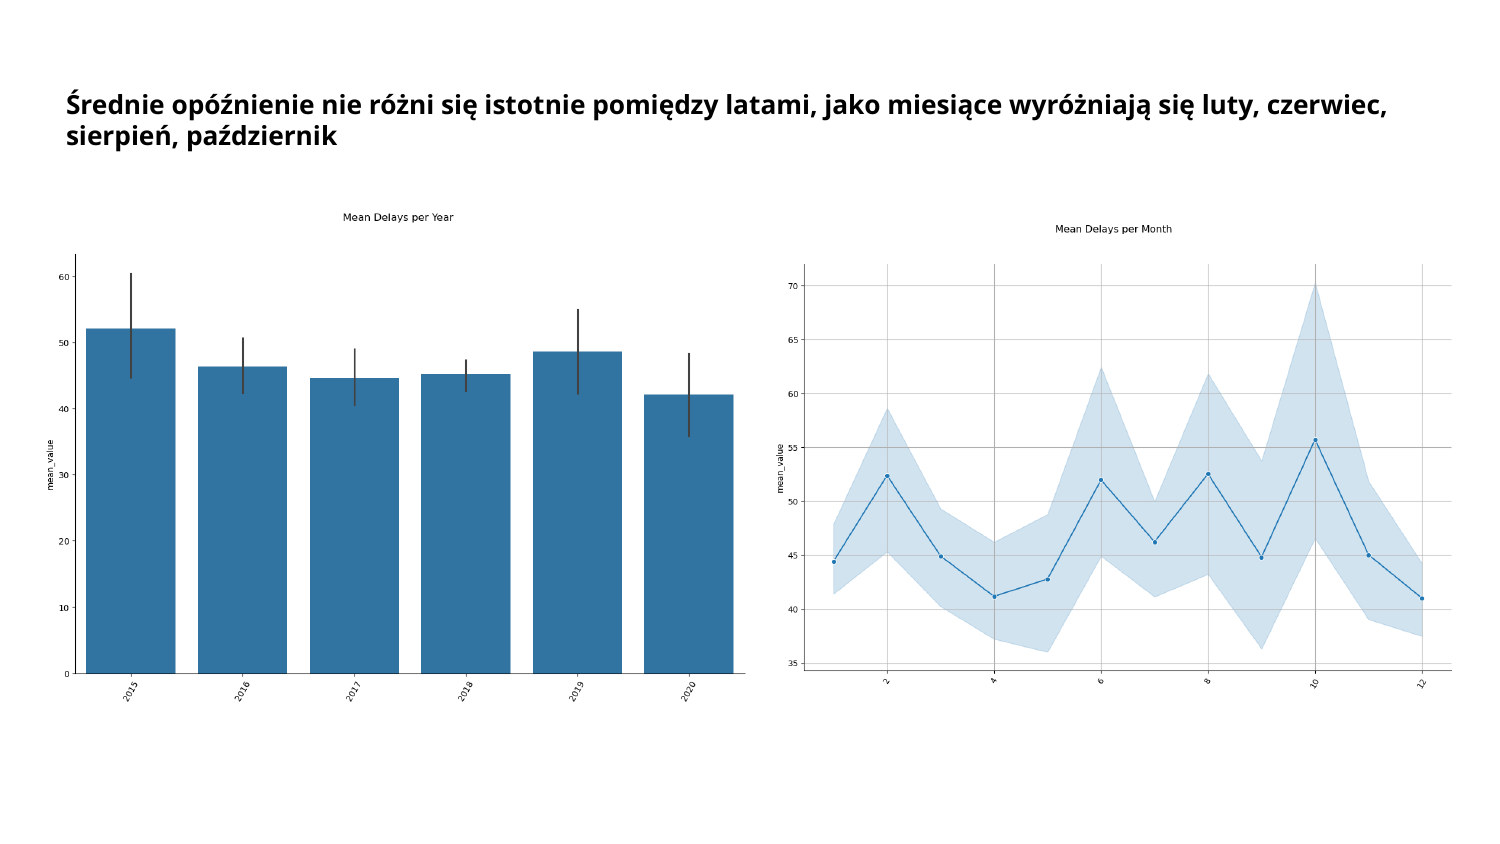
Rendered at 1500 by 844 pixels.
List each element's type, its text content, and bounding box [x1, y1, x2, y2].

picture [769, 219, 1457, 696]
picture [40, 206, 760, 708]
title Średnie opóźnienie nie różni się istotnie pomiędzy latami, jako miesiące wyróżniają się luty, czerwiec, sierpień, październik [51, 72, 1449, 167]
